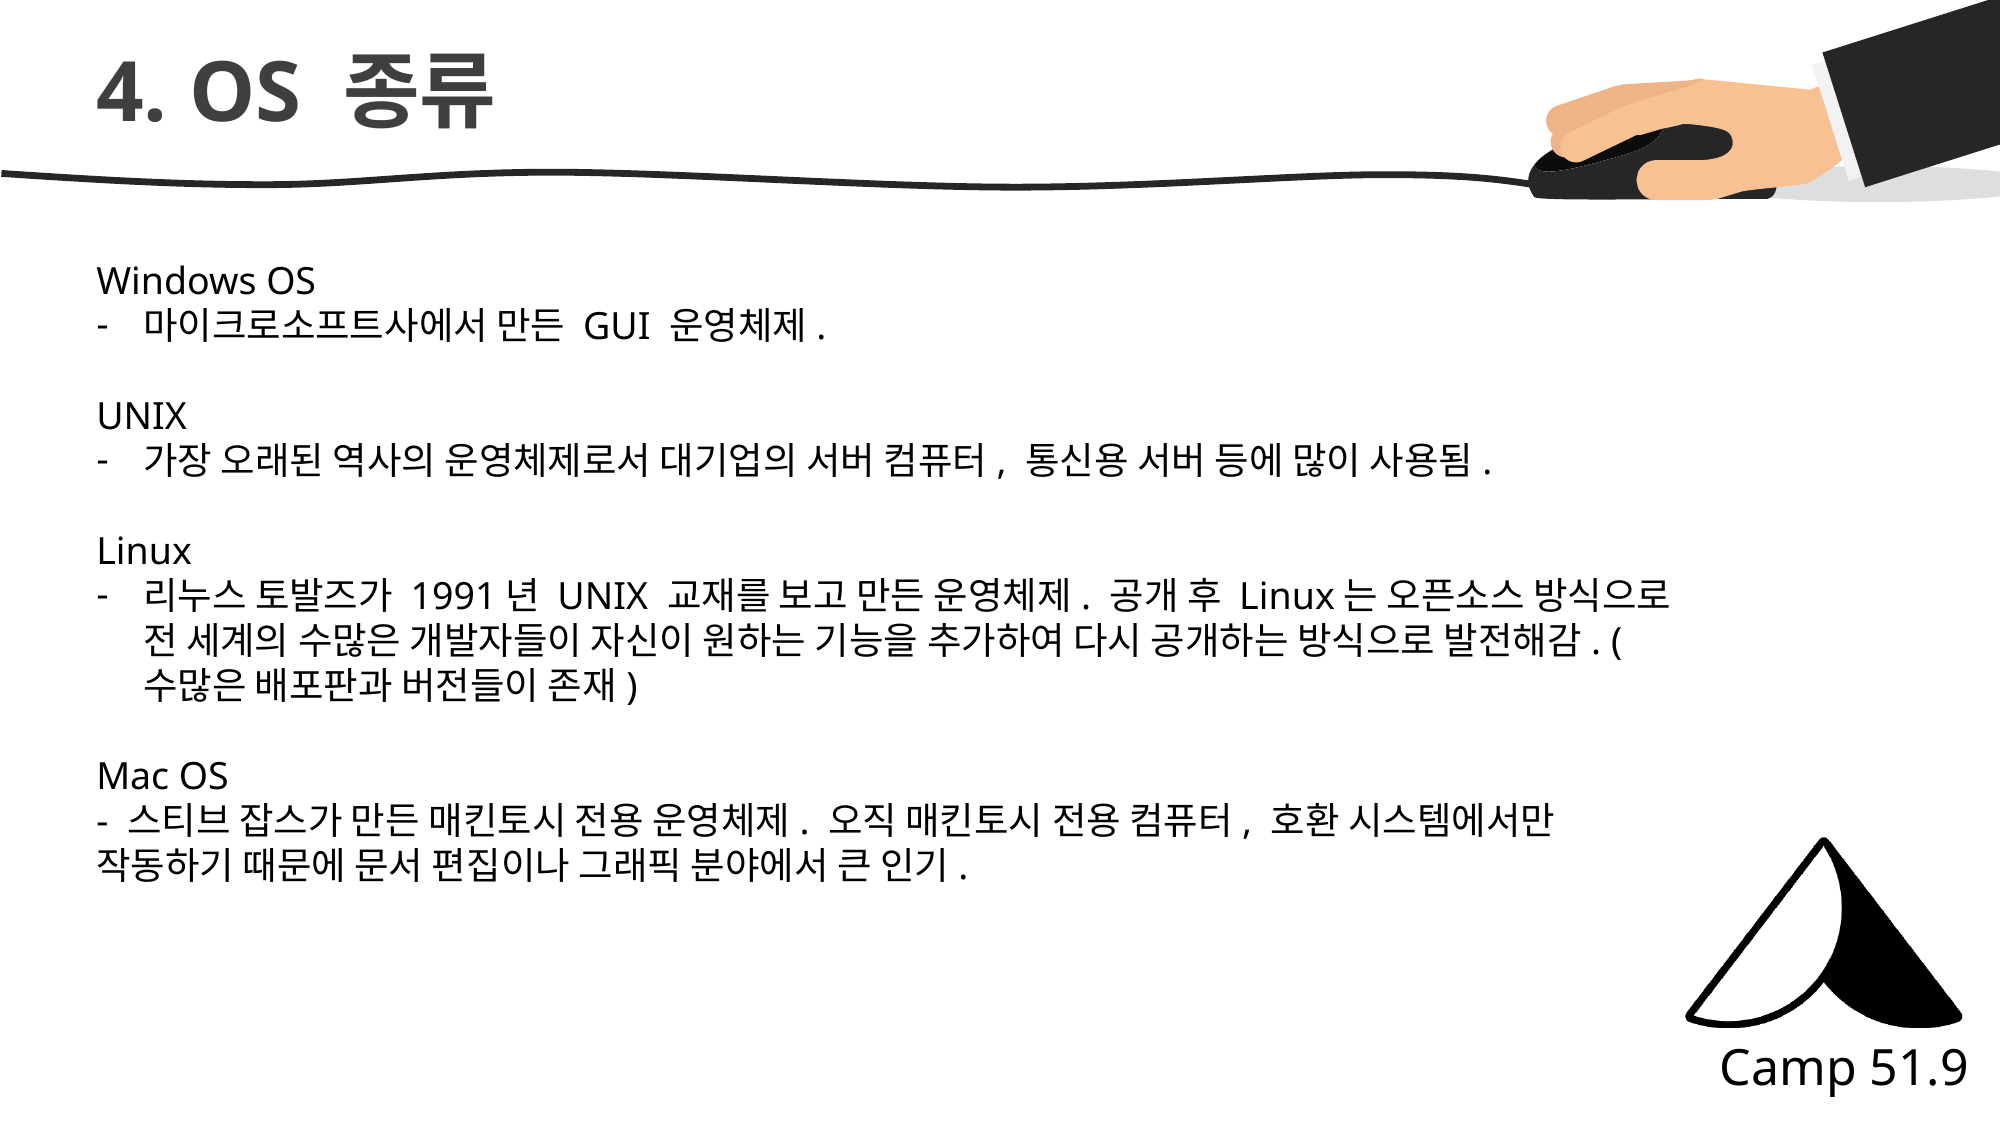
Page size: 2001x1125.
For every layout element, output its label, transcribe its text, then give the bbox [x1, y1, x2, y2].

text_box [1534, 130, 1662, 171]
text_box [1528, 124, 1732, 200]
text_box [1772, 184, 2000, 203]
text_box [1546, 80, 1687, 133]
text_box [1550, 78, 1703, 158]
picture [1682, 835, 1963, 1029]
text_box Windows OS 마이크로소프트사에서 만든 GUI 운영체제. UNIX 가장 오래된 역사의 운영체제로서 대기업의 서버 컴퓨터, 통신용 서버 등에 많이 사용됨. Linux 리누스 토발즈가 1991년 UNIX 교재를 보고 만든 운영체제. 공개 후 Linux는 오픈소스 방식으로 전 세계의 수많은 개발자들이 자신이 원하는 기능을 추가하여 다시 공개하는 방식으로 발전해감. (수많은 배포판과 버전들이 존재) Mac OS - 스티브 잡스가 만든 매킨토시 전용 운영체제. 오직 매킨토시 전용 컴퓨터, 호환 시스템에서만 작동하기 때문에 문서 편집이나 그래픽 분야에서 큰 인기. [81, 249, 1705, 895]
text_box [1, 172, 1535, 188]
text_box Camp 51.9 [1705, 1027, 2000, 1103]
text_box [1560, 79, 1806, 201]
text_box 4. OS 종류 [81, 30, 1422, 147]
text_box [1721, 188, 1777, 199]
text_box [1811, 0, 2000, 188]
